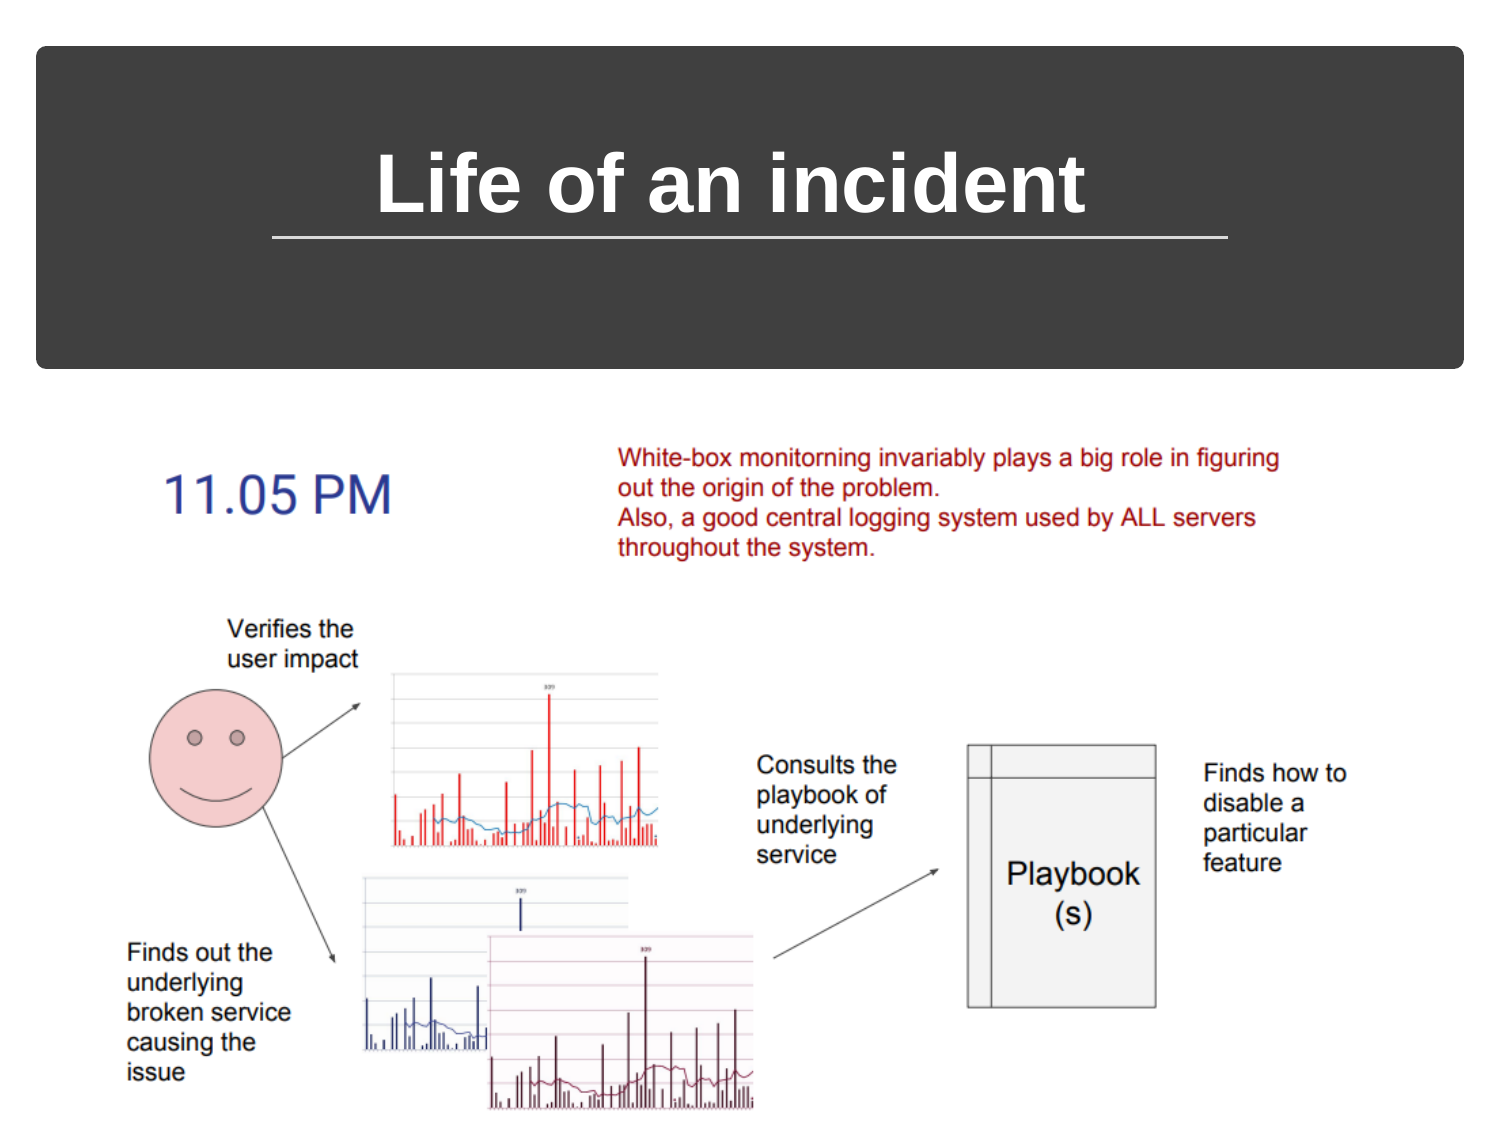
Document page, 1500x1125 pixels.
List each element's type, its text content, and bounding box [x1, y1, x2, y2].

picture [115, 416, 1385, 1116]
text_box [44, 54, 1456, 361]
title Life of an incident [46, 141, 1417, 238]
